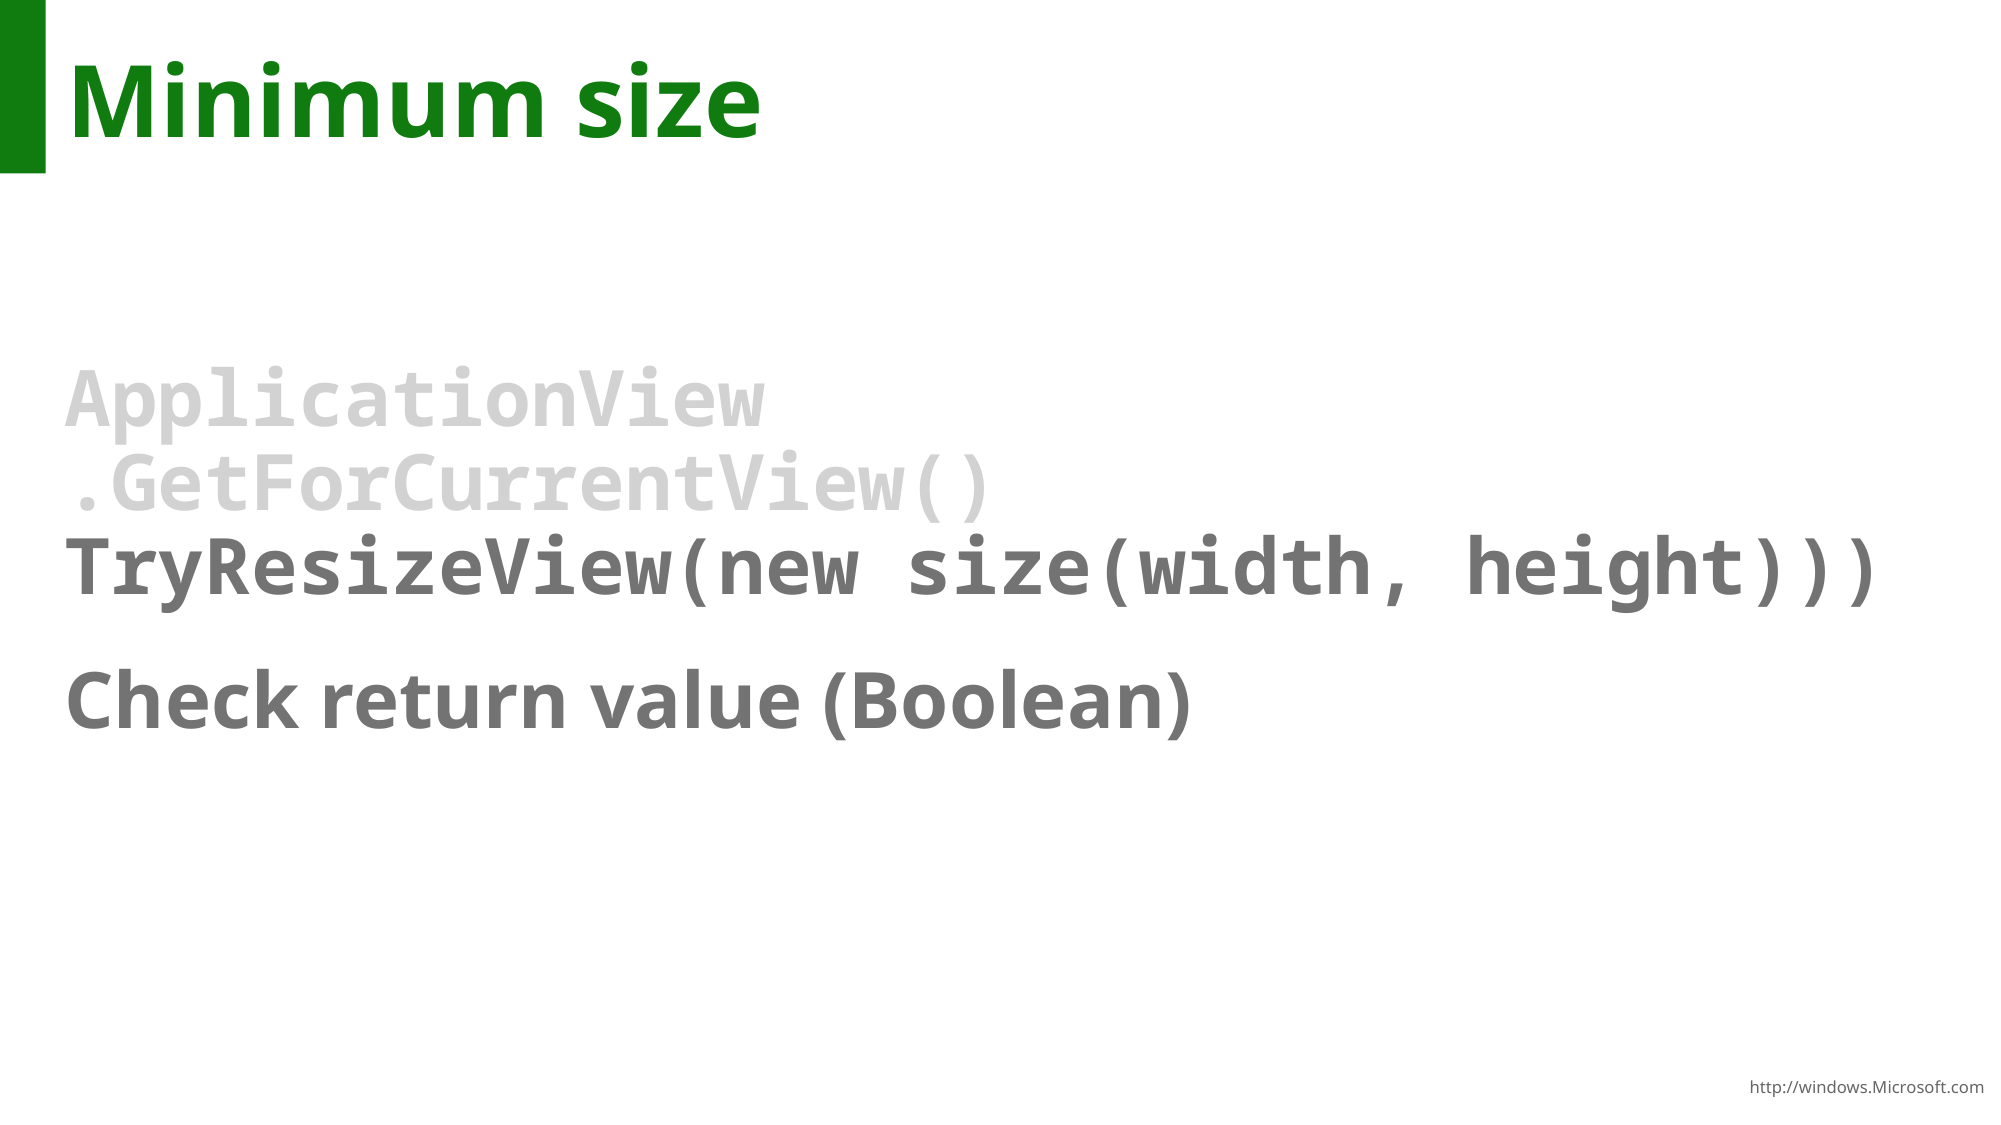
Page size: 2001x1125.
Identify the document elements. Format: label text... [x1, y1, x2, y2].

title Minimum size [44, 33, 1956, 195]
list ApplicationView .GetForCurrentView() TryResizeView(new size(width, height))) Check return value (Boolean) [42, 197, 2000, 1125]
